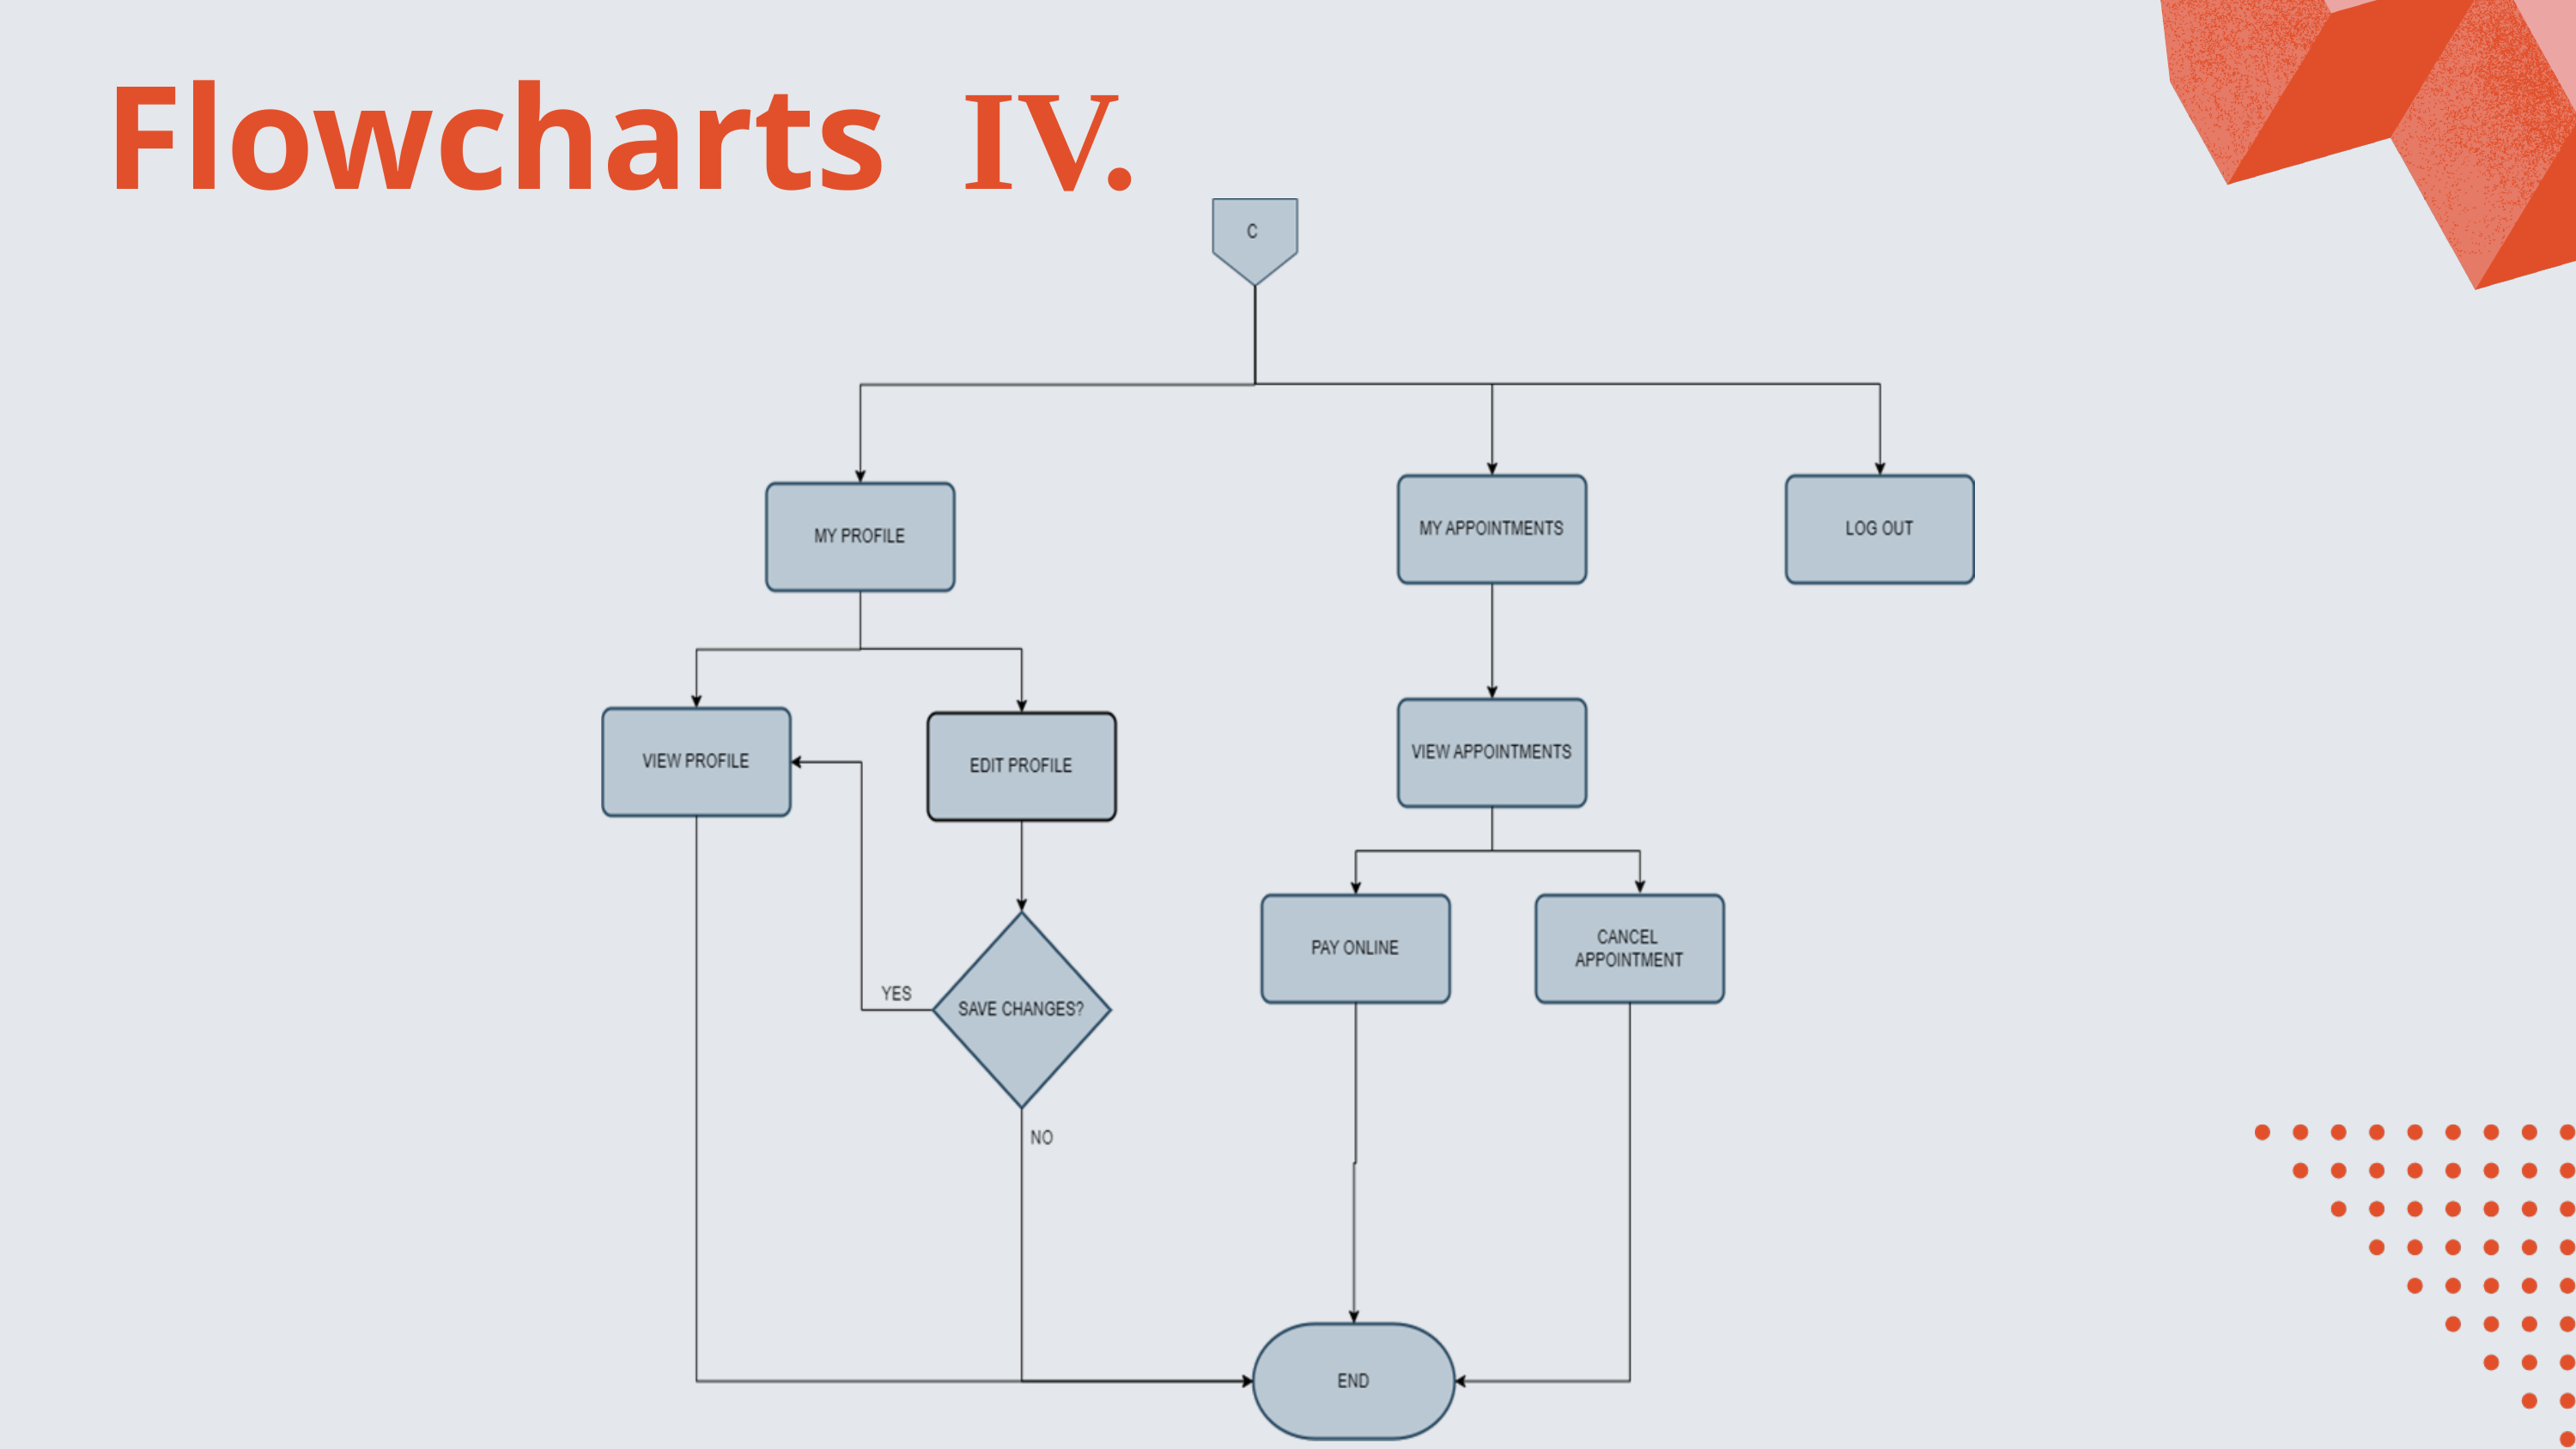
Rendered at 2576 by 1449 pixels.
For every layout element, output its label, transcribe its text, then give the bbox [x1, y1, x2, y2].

text_box [2255, 1124, 2576, 1449]
text_box [2160, 0, 2576, 395]
picture [601, 198, 1975, 1441]
text_box Flowcharts IV. [17, 11, 1225, 218]
